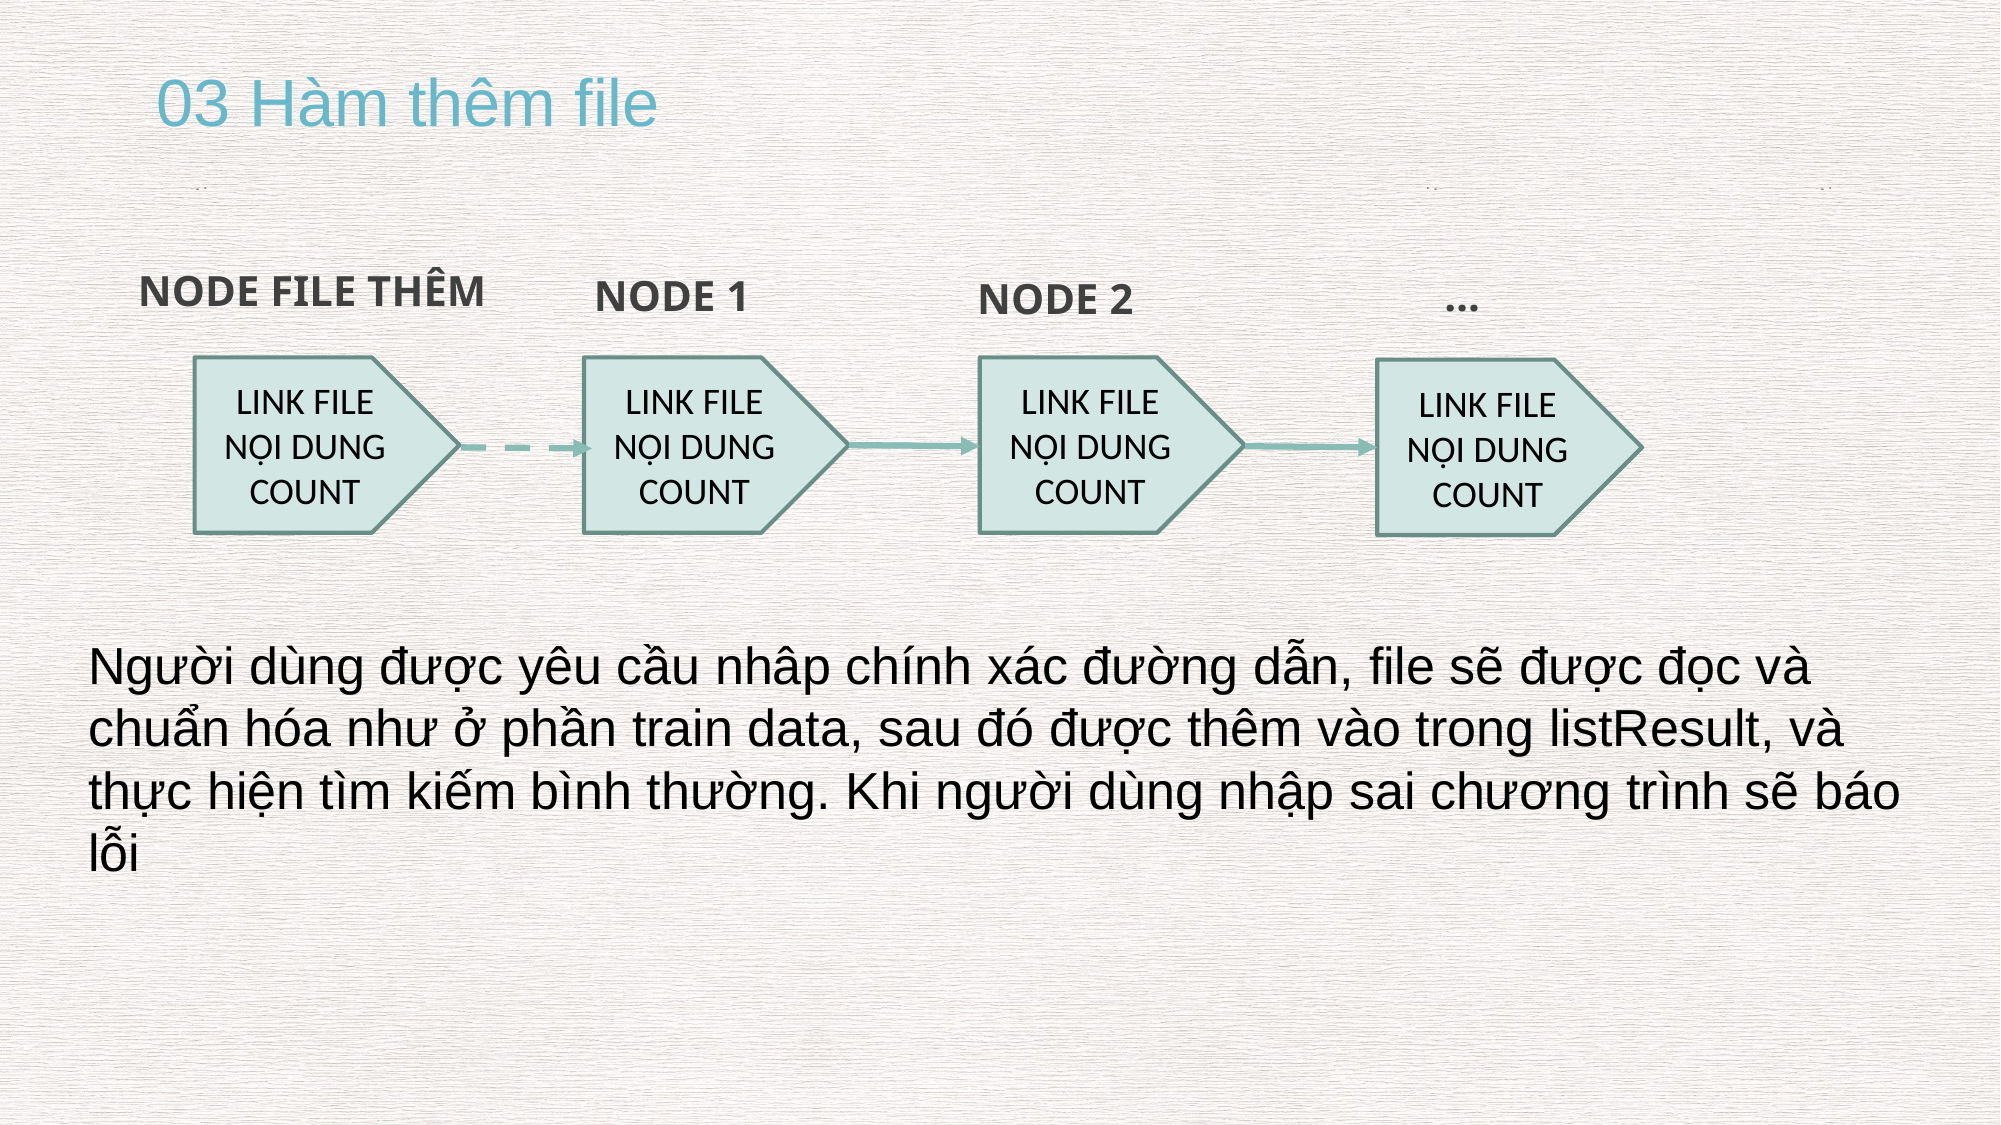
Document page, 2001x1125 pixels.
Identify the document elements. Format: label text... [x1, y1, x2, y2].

text_box 03 Hàm thêm file [156, 59, 1044, 140]
text_box NODE FILE THÊM [123, 257, 513, 323]
text_box … [1429, 262, 1495, 328]
text_box LINK FILE NỘI DUNG COUNT [192, 355, 462, 535]
text_box LINK FILE NỘI DUNG COUNT [1375, 357, 1645, 538]
text_box LINK FILE NỘI DUNG COUNT [977, 355, 1246, 535]
text_box NODE 2 [962, 265, 1160, 331]
text_box LINK FILE NỘI DUNG COUNT [581, 355, 848, 535]
text_box Người dùng được yêu cầu nhâp chính xác đường dẫn, file sẽ được đọc và chuẩn hóa như ở phần train data, sau đó được thêm vào trong listResult, và thực hiện tìm kiếm bình thường. Khi người dùng nhập sai chương trình sẽ báo lỗi [73, 624, 1938, 953]
picture [0, 0, 2001, 1125]
text_box NODE 1 [579, 262, 777, 328]
